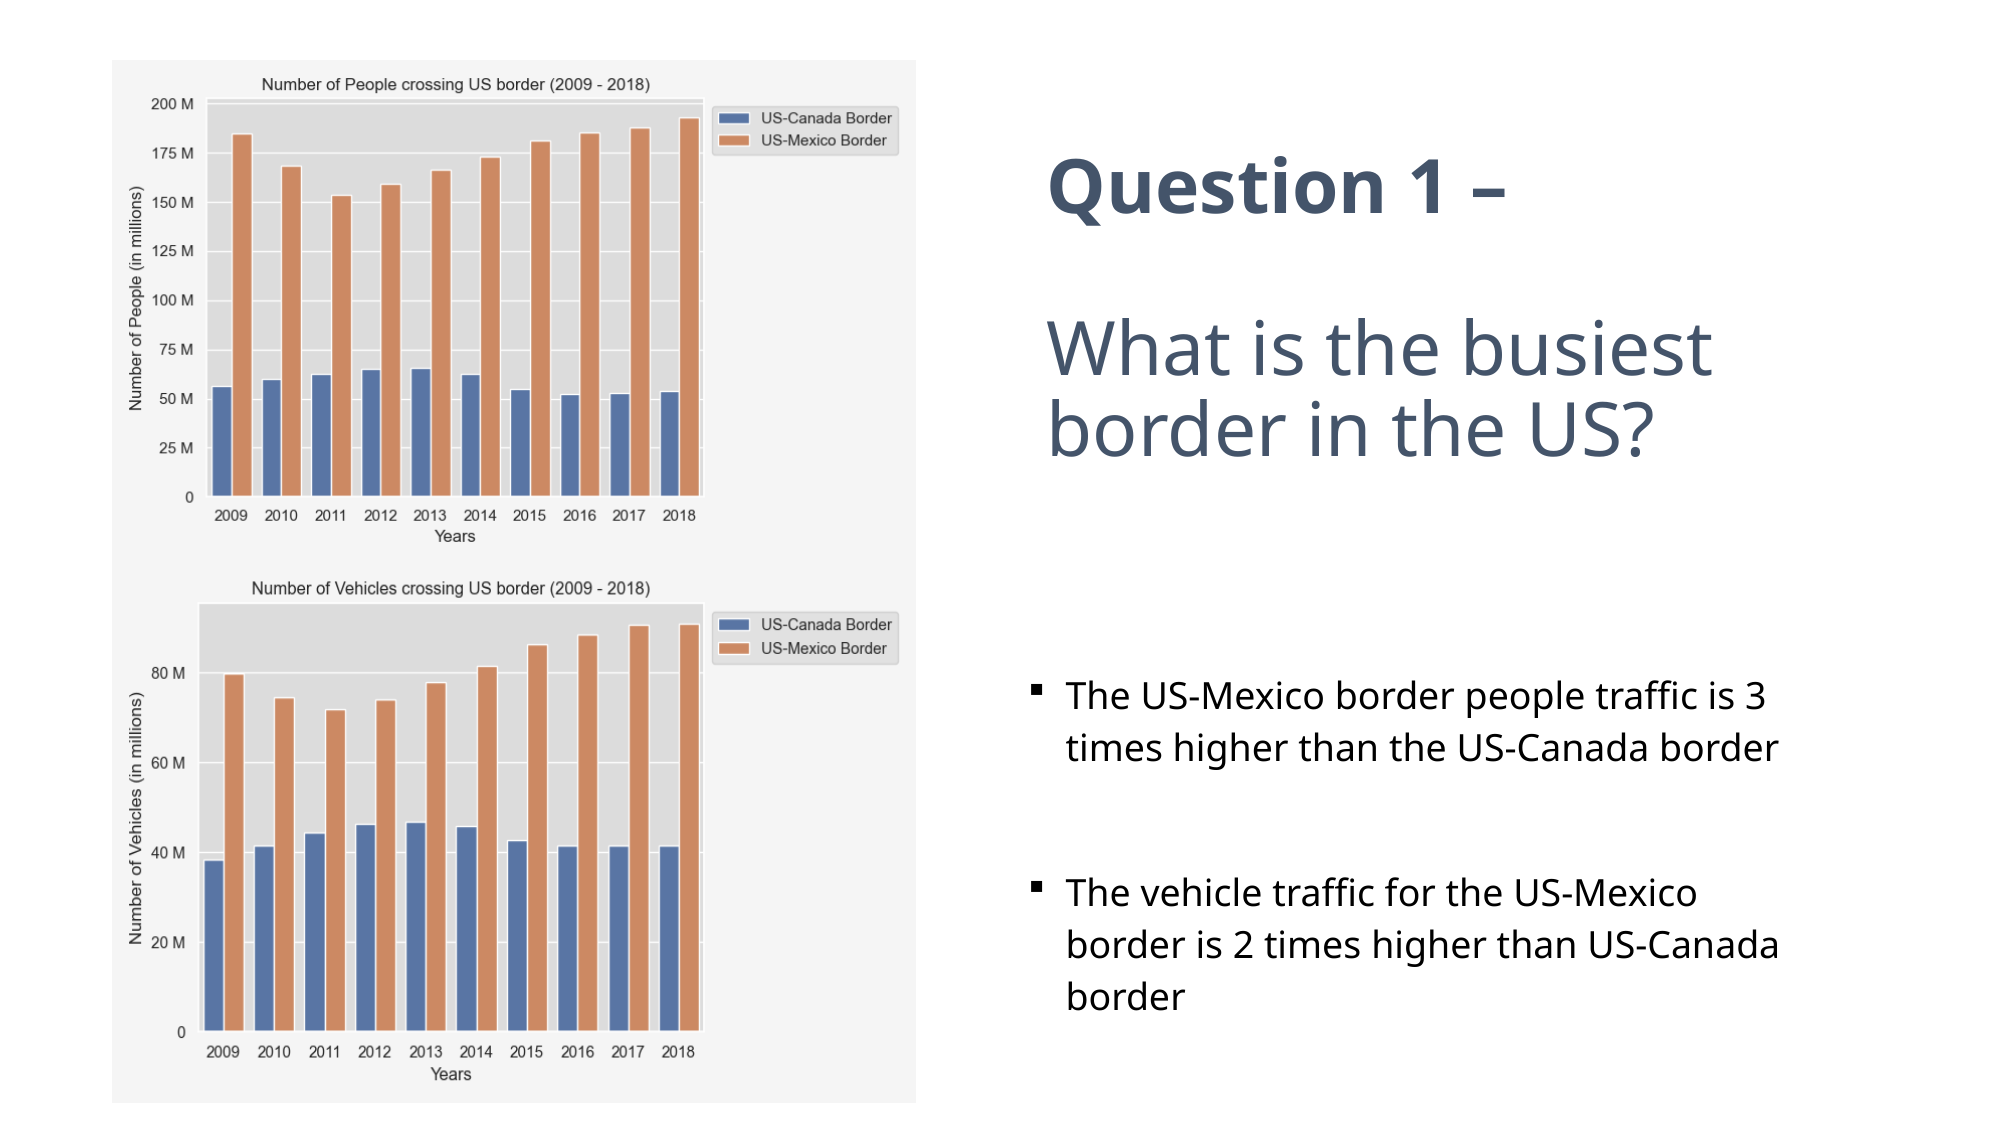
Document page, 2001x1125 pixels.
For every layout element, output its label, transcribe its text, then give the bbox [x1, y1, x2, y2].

list The US-Mexico border people traffic is 3 times higher than the US-Canada border The vehicle traffic for the US-Mexico border is 2 times higher than US-Canada border [1013, 657, 1839, 1058]
title Question 1 – What is the busiest border in the US? [1031, 54, 1838, 480]
picture [111, 60, 916, 1104]
